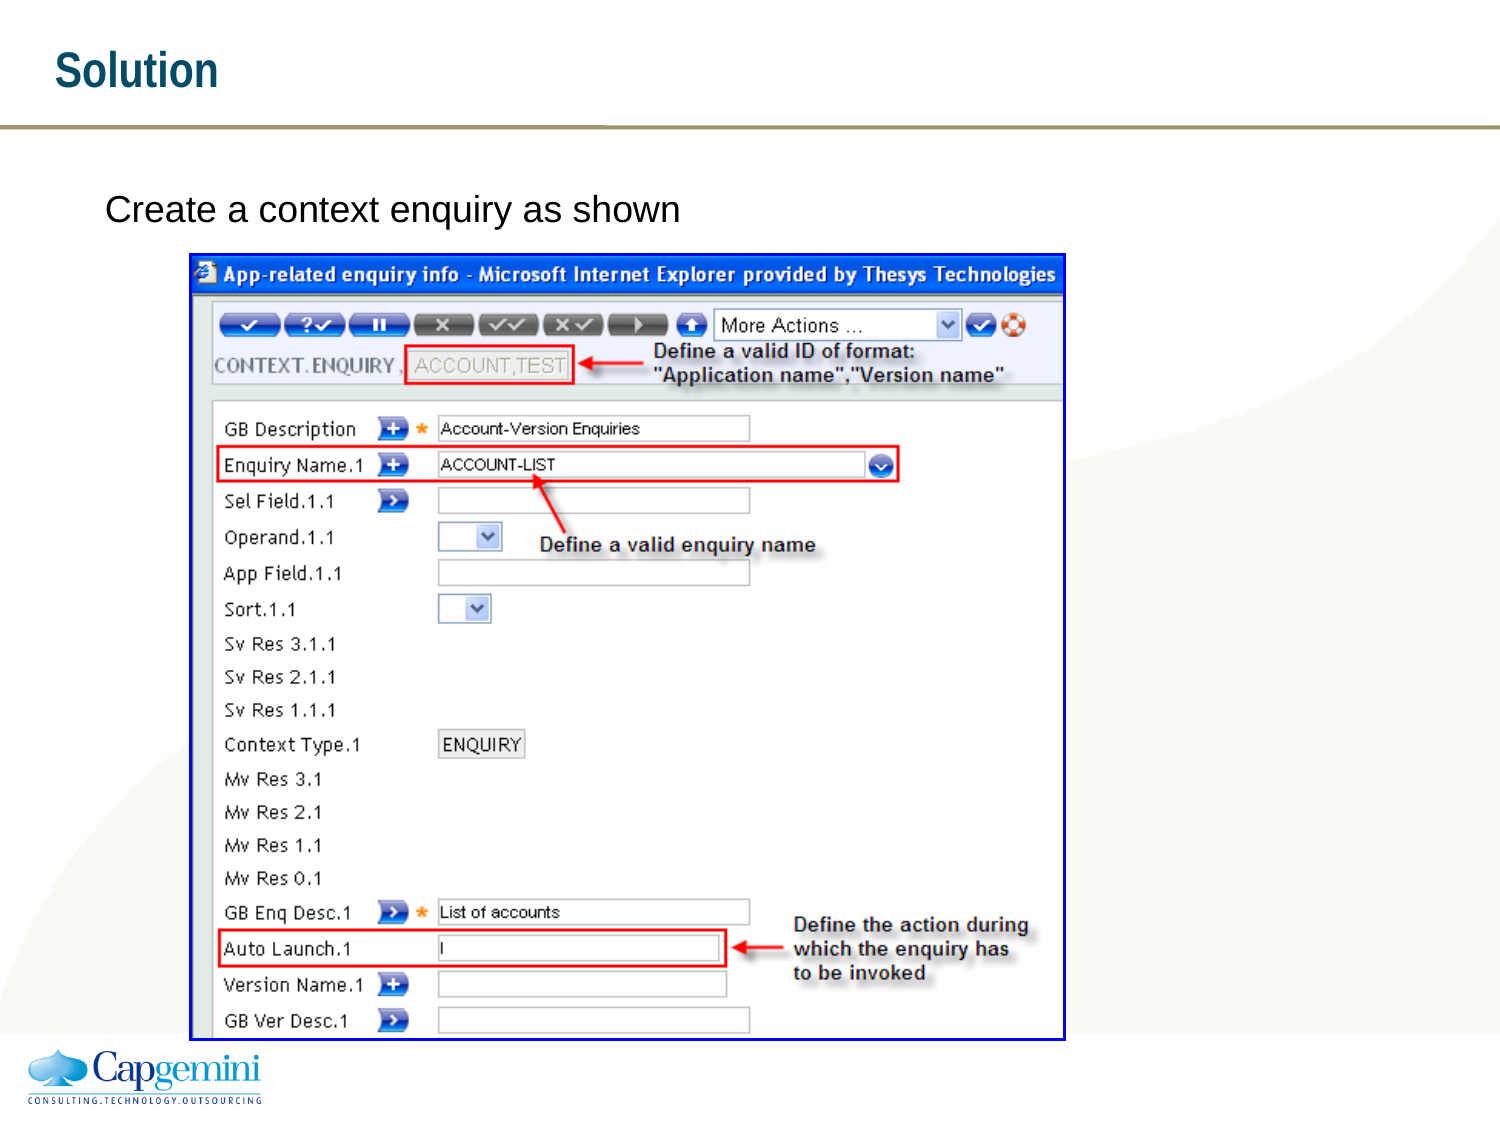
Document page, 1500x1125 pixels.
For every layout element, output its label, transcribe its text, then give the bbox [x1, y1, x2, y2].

list Create a context enquiry as shown [89, 177, 1382, 890]
picture [0, 0, 1500, 125]
picture [0, 130, 1500, 1125]
title Solution [39, 22, 1470, 113]
